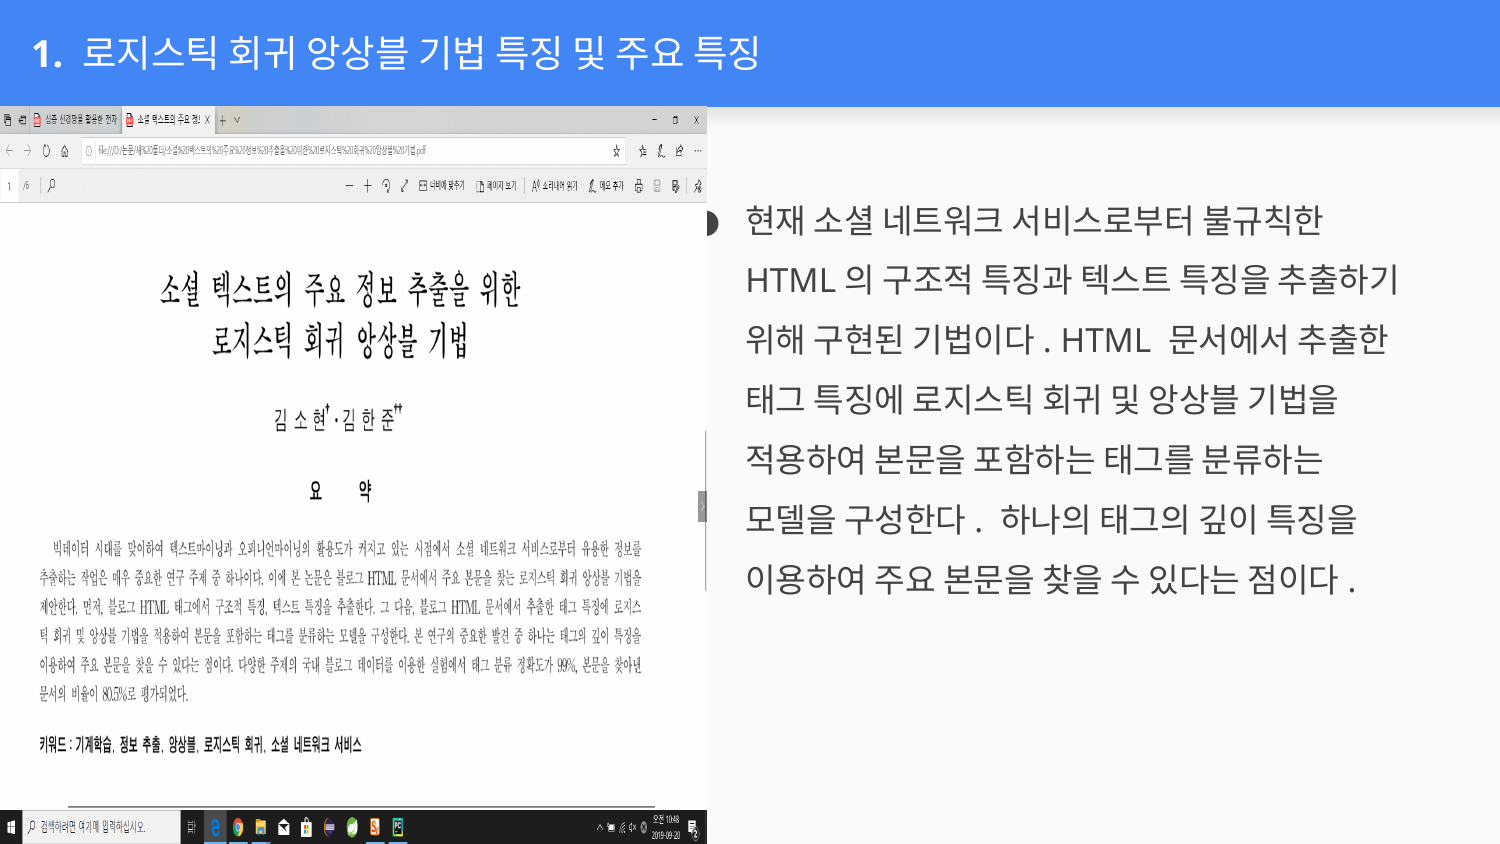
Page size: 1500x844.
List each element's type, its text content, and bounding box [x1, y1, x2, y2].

list 현재 소셜 네트워크 서비스로부터 불규칙한 HTML의 구조적 특징과 텍스트 특징을 추출하기 위해 구현된 기법이다. HTML 문서에서 추출한 태그 특징에 로지스틱 회귀 및 앙상블 기법을 적용하여 본문을 포함하는 태그를 분류하는 모델을 구성한다. 하나의 태그의 깊이 특징을 이용하여 주요 본문을 찾을 수 있다는 점이다. [710, 164, 1427, 814]
title 1. 로지스틱 회귀 앙상블 기법 특징 및 주요 특징 [16, 2, 1464, 102]
picture [0, 106, 707, 844]
